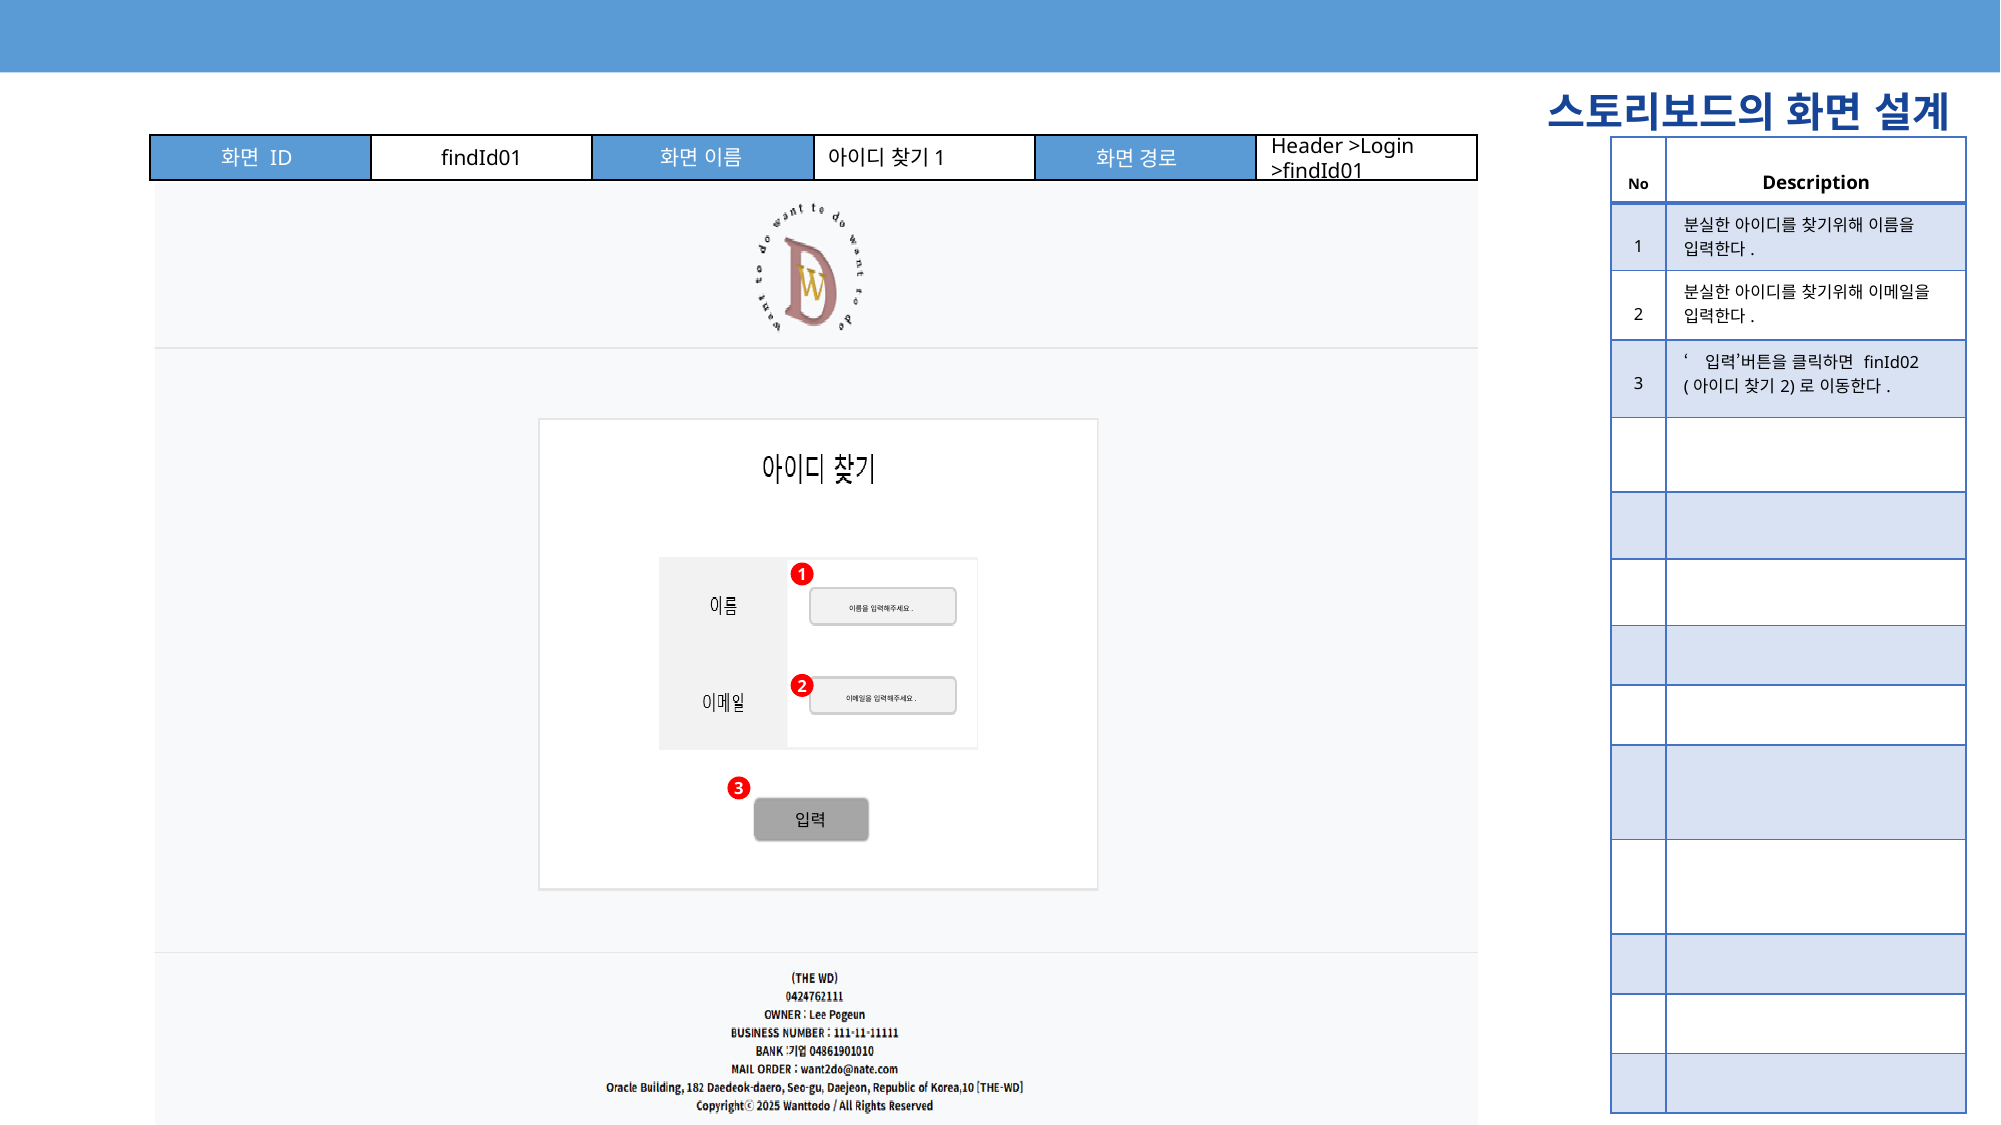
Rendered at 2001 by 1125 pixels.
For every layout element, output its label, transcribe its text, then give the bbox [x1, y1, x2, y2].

table_cell [1612, 1054, 1665, 1112]
table_cell ‘입력’버튼을 클릭하면 finId02 (아이디 찾기2)로 이동한다. [1667, 341, 1965, 417]
table_cell [1667, 935, 1965, 993]
table_cell [1612, 995, 1665, 1053]
table_cell [1612, 840, 1665, 933]
table_cell [1667, 840, 1965, 933]
table_cell [1667, 686, 1965, 744]
table_cell [1667, 493, 1965, 558]
table_cell [1612, 560, 1665, 625]
table_cell [1612, 493, 1665, 558]
table_cell [1667, 560, 1965, 625]
table_cell [1667, 746, 1965, 839]
table_cell 분실한 아이디를 찾기위해 이름을 입력한다. [1667, 205, 1965, 270]
table_cell 1 [1612, 205, 1665, 270]
picture [149, 183, 1478, 1125]
table_header No [1612, 138, 1665, 201]
table_cell [1612, 746, 1665, 839]
table_cell [1667, 1054, 1965, 1112]
table_header Description [1667, 138, 1965, 201]
table_cell 2 [1612, 271, 1665, 339]
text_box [149, 134, 1478, 181]
table_cell [1612, 418, 1665, 491]
table_cell [1667, 626, 1965, 684]
table_cell [1667, 418, 1965, 491]
table_cell [1667, 995, 1965, 1053]
table_cell 분실한 아이디를 찾기위해 이메일을 입력한다. [1667, 271, 1965, 339]
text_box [737, 787, 891, 849]
text_box [0, 0, 2000, 73]
table_cell [1612, 935, 1665, 993]
table_cell 3 [1612, 341, 1665, 417]
title 스토리보드의 화면 설계 [1530, 72, 1968, 144]
table_cell [1612, 686, 1665, 744]
table_cell [1612, 626, 1665, 684]
